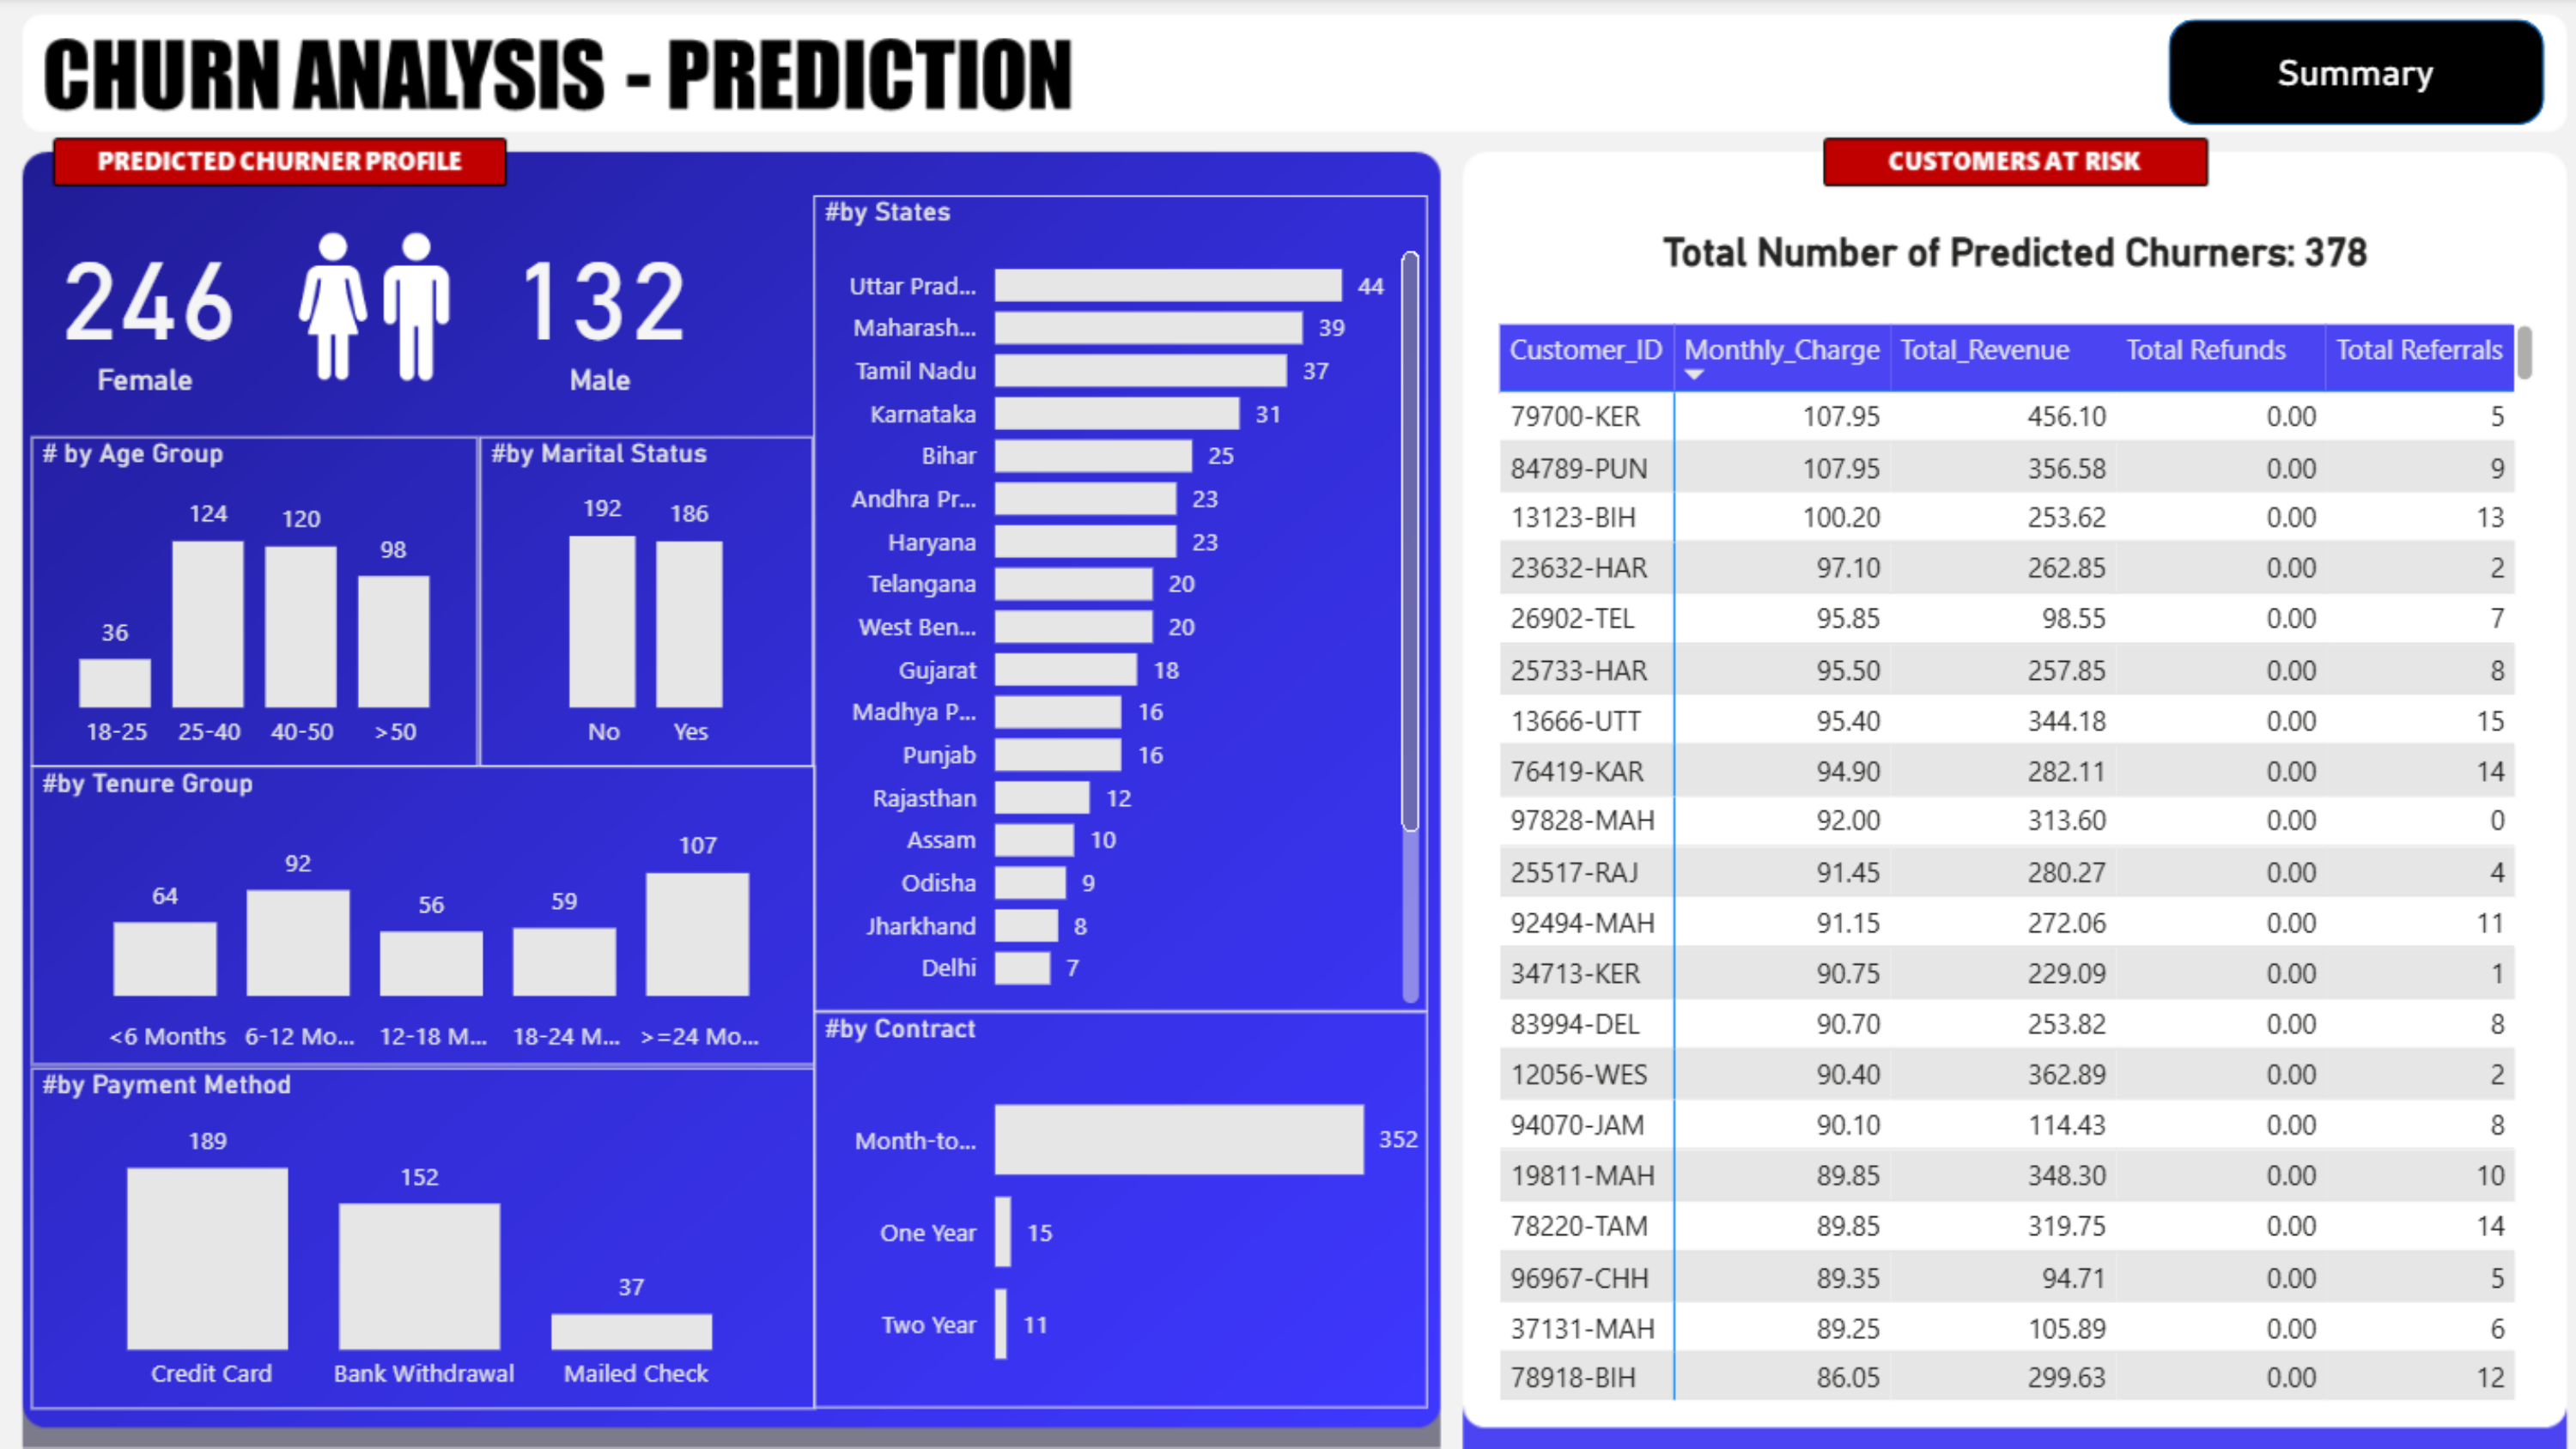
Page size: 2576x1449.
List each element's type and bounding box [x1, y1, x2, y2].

text_box [0, 0, 2576, 1449]
